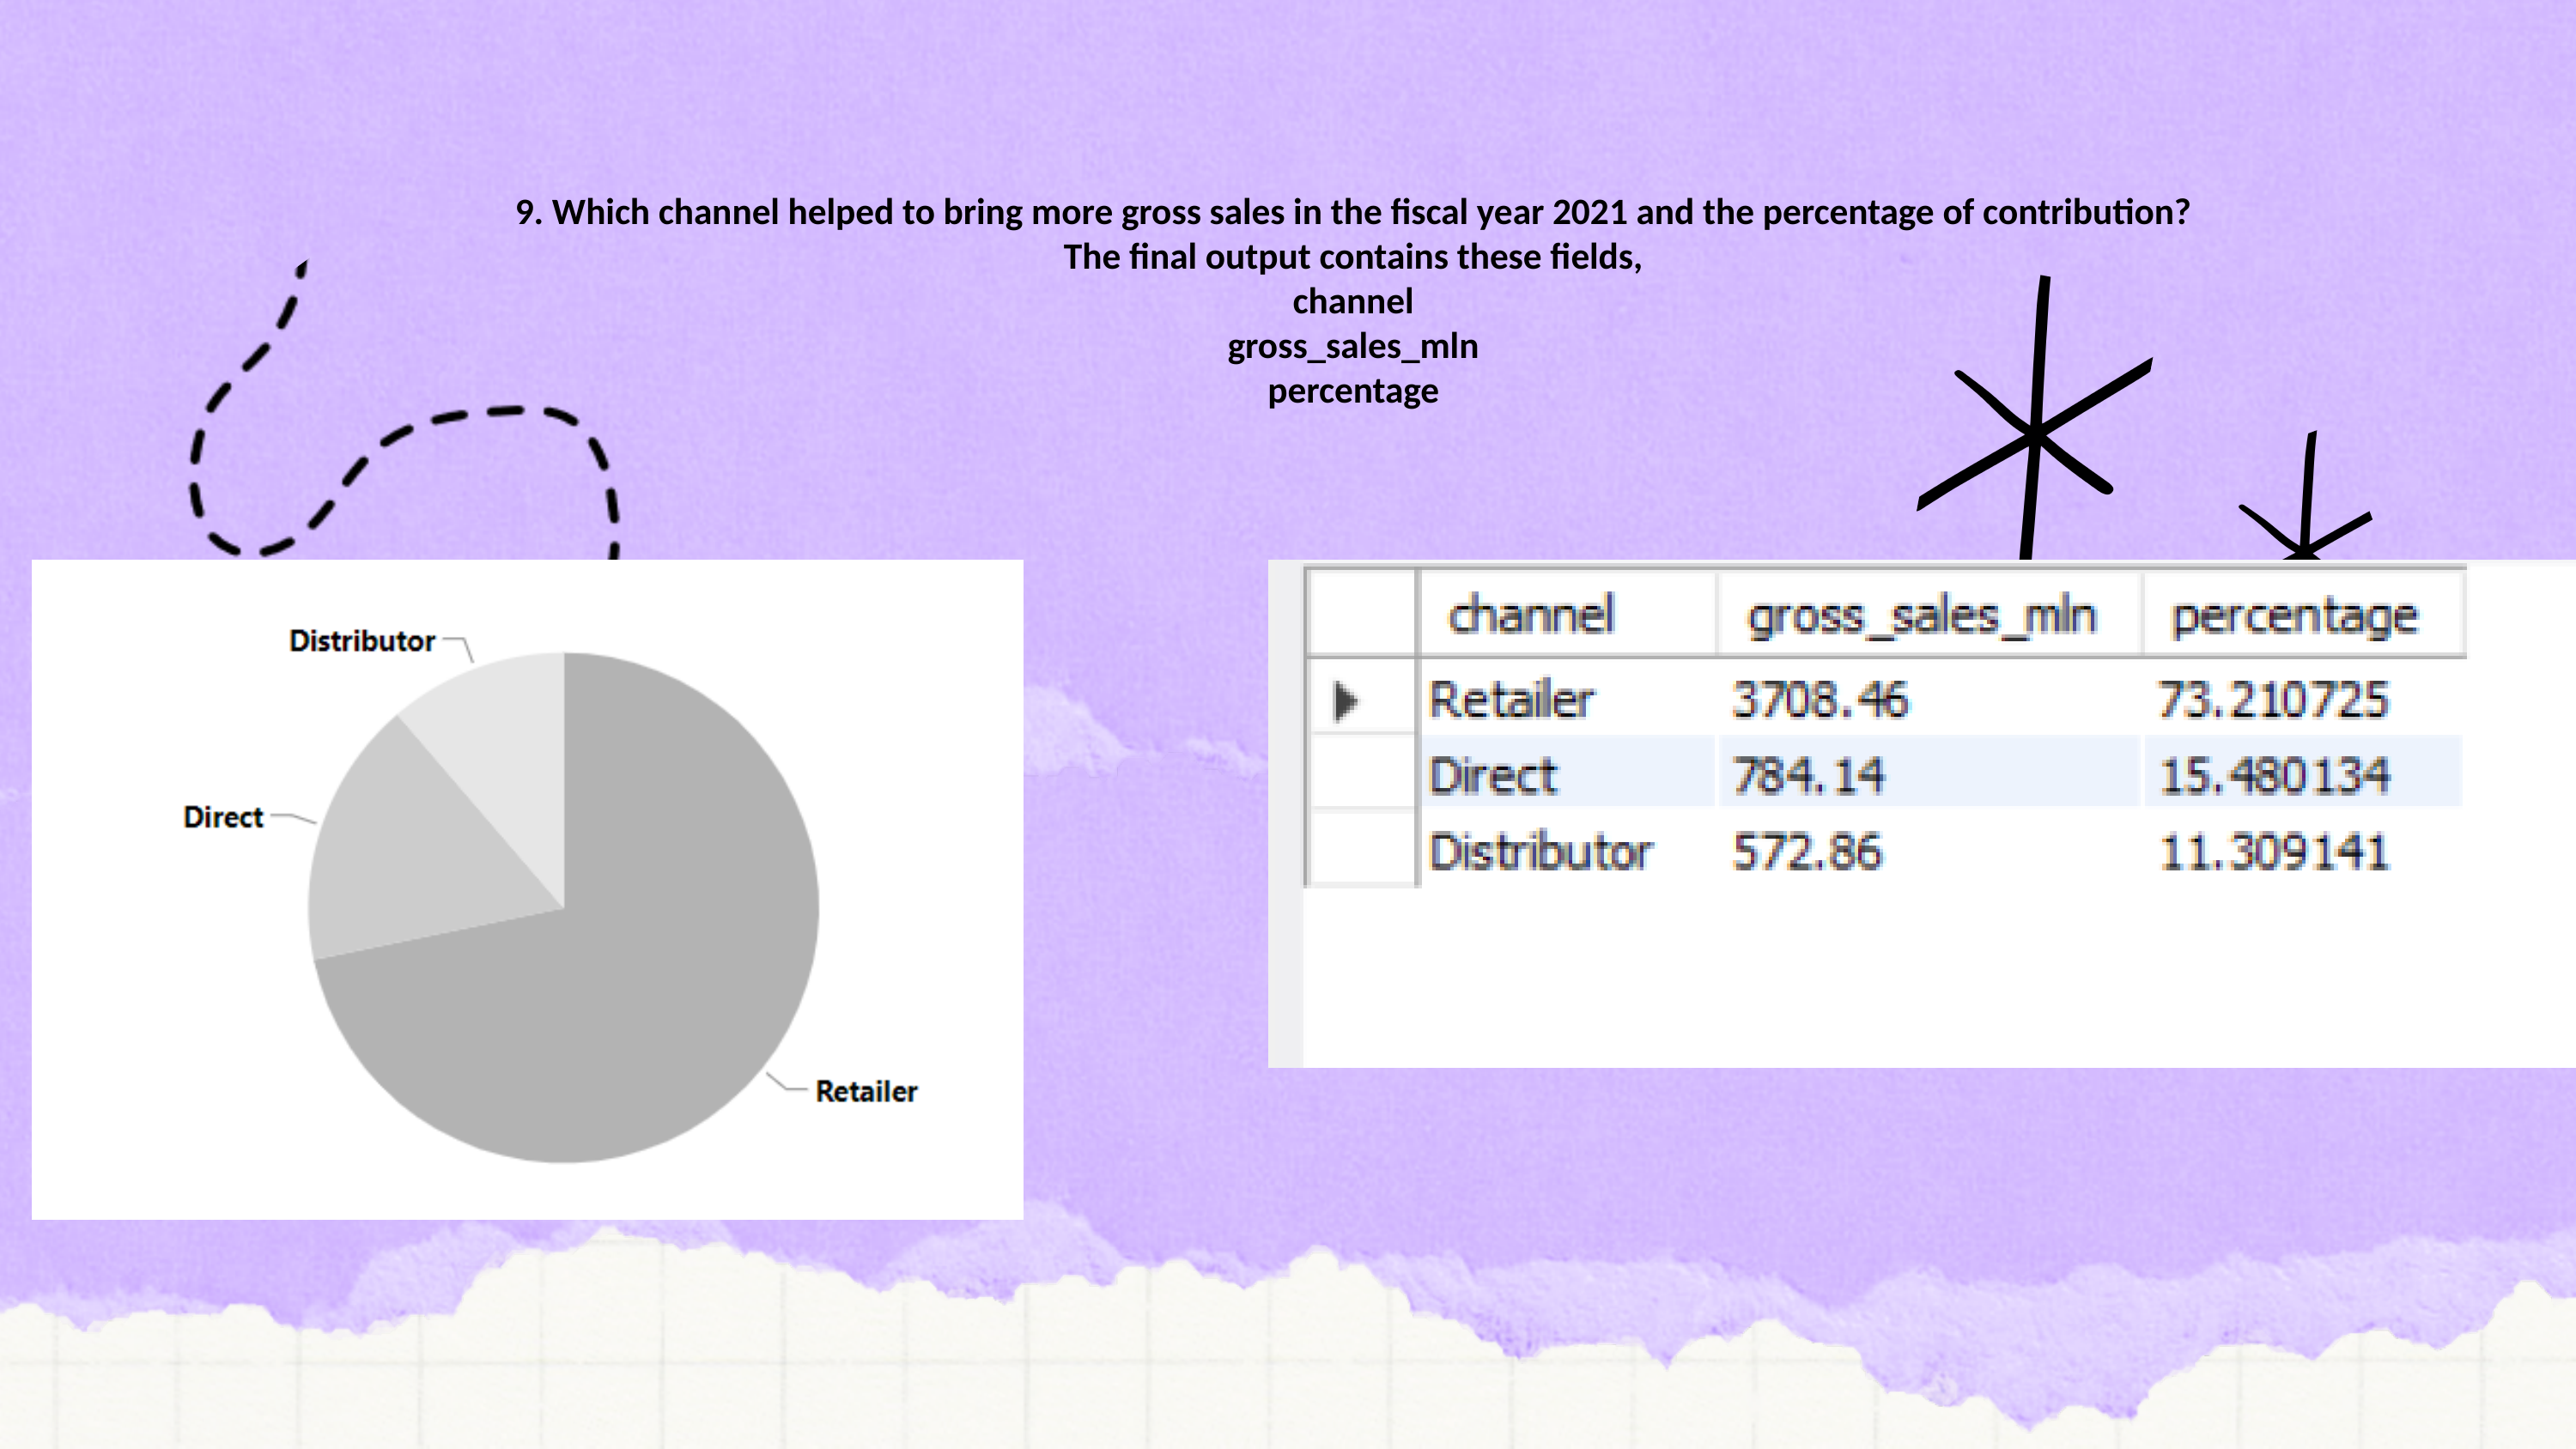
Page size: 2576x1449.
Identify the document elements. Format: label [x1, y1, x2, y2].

text_box [0, 0, 2576, 1449]
picture [32, 560, 1024, 1221]
list [1268, 560, 2576, 1068]
